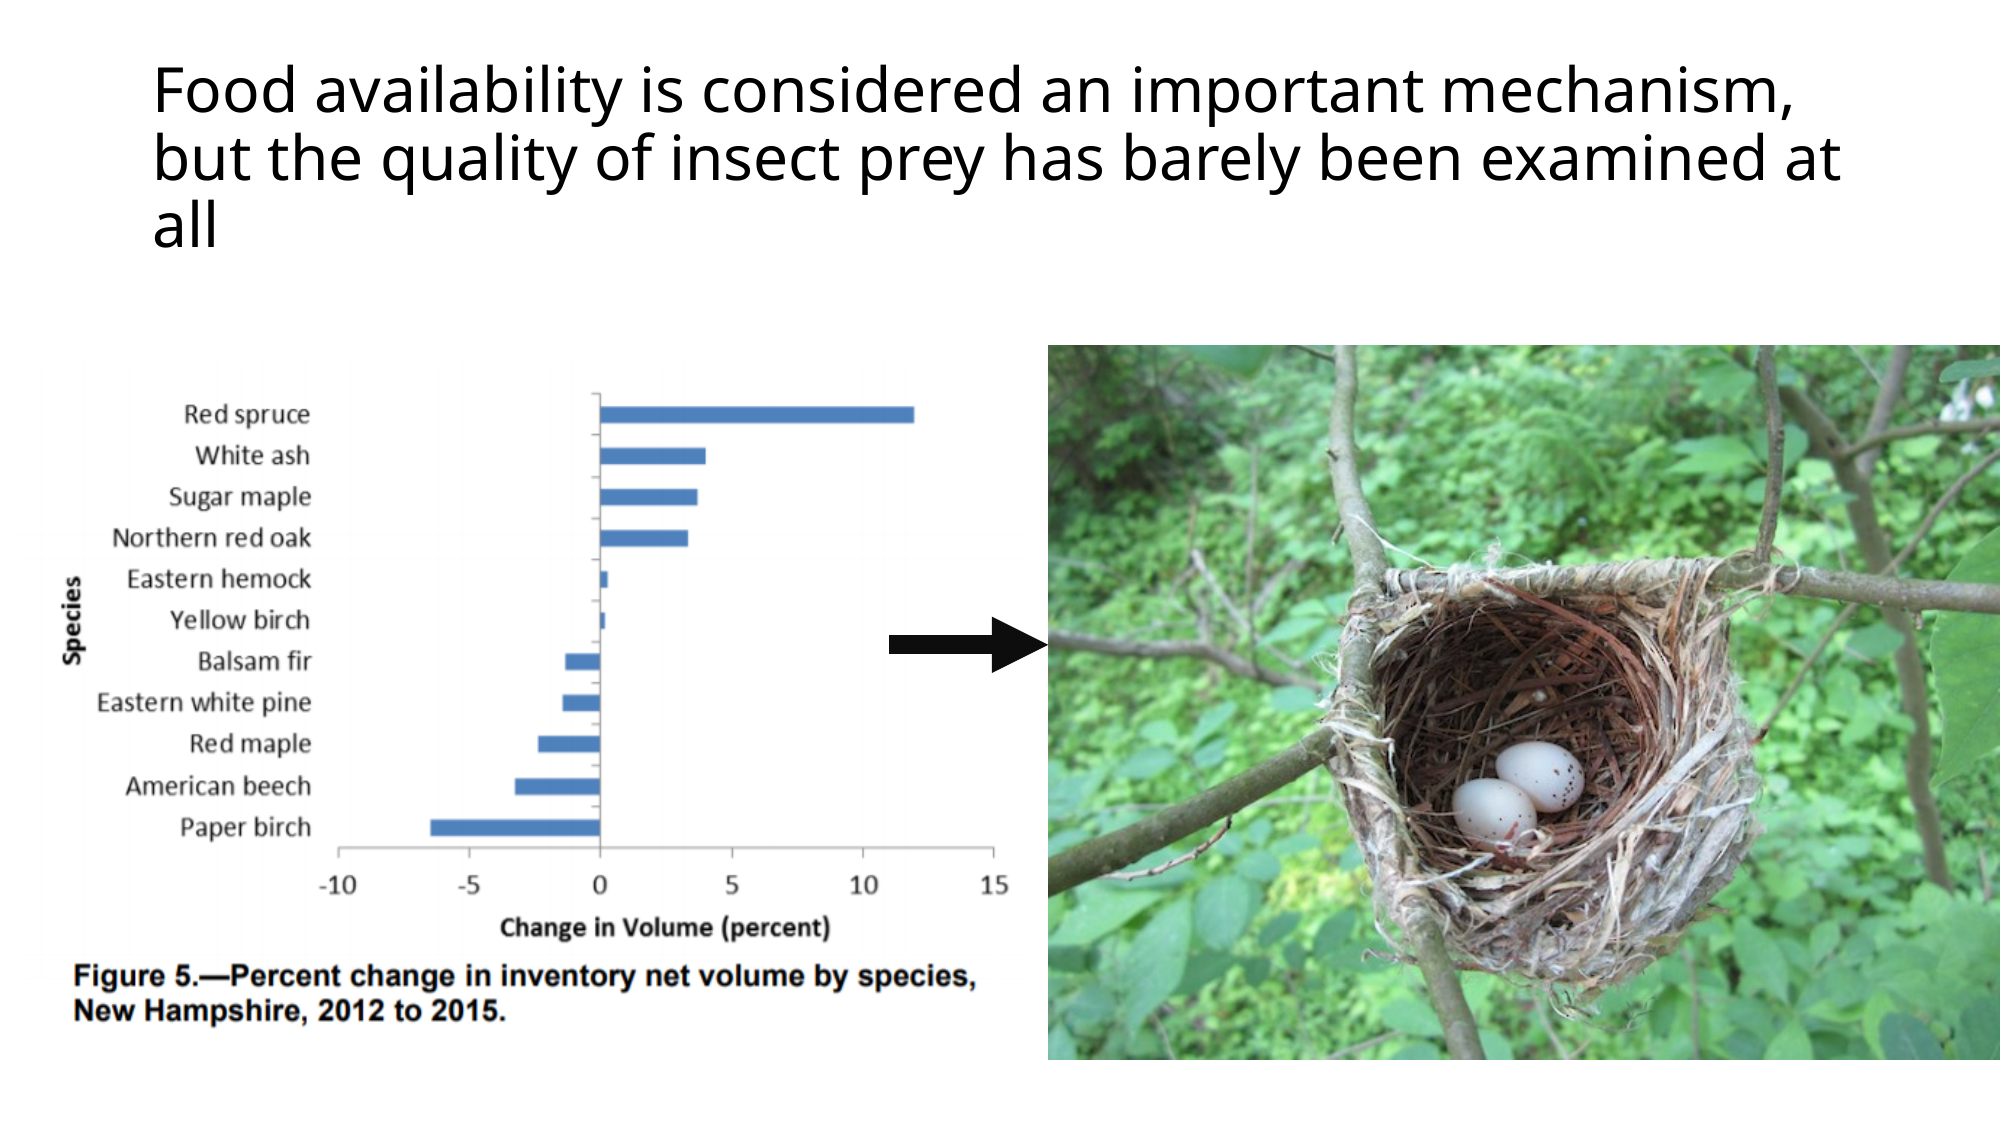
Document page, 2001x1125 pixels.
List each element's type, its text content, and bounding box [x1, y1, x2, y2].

title Food availability is considered an important mechanism, but the quality of insect prey has barely been examined at all [137, 51, 1863, 269]
picture [18, 357, 1025, 1048]
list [1048, 345, 2000, 1060]
